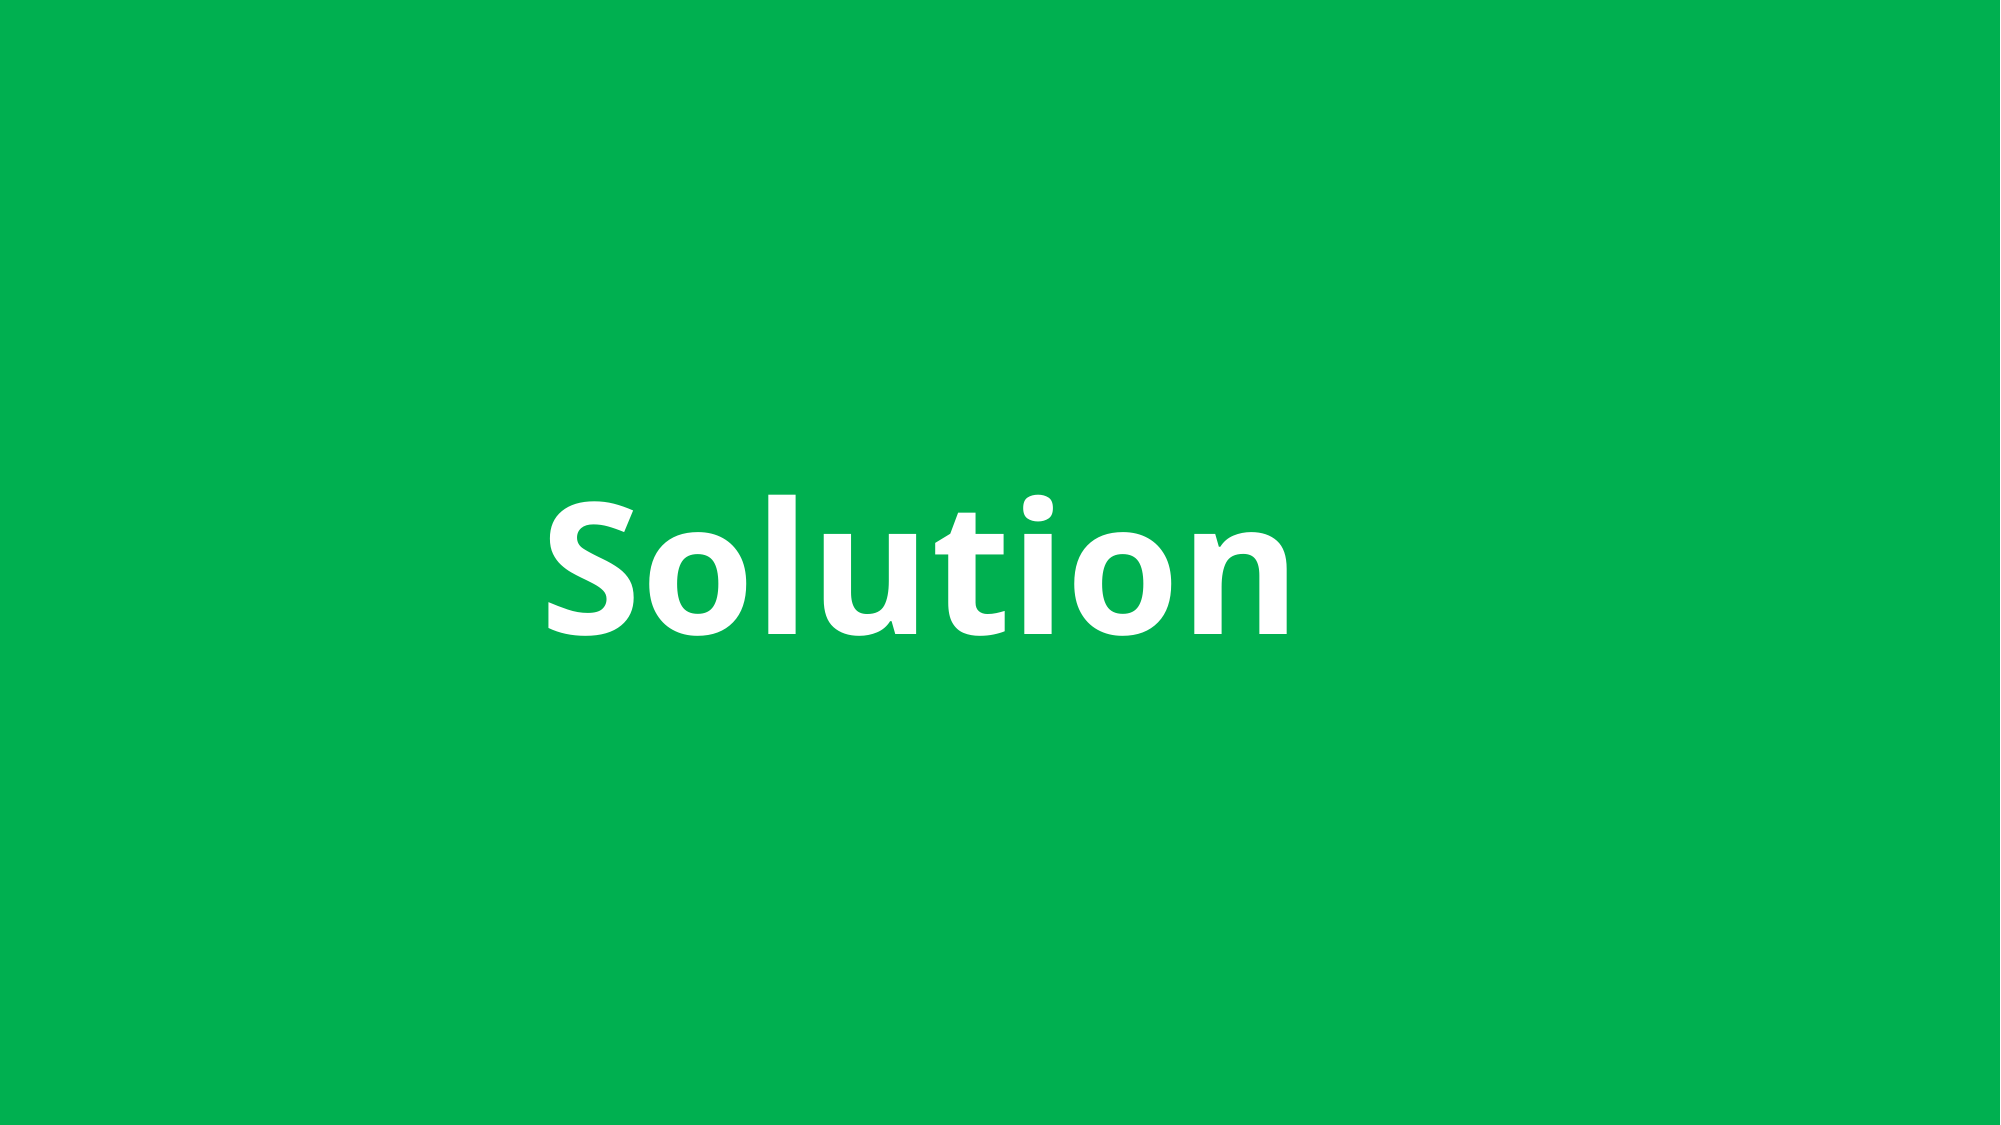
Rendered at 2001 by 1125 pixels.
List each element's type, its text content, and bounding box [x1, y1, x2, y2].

text_box Solution [525, 443, 1474, 679]
